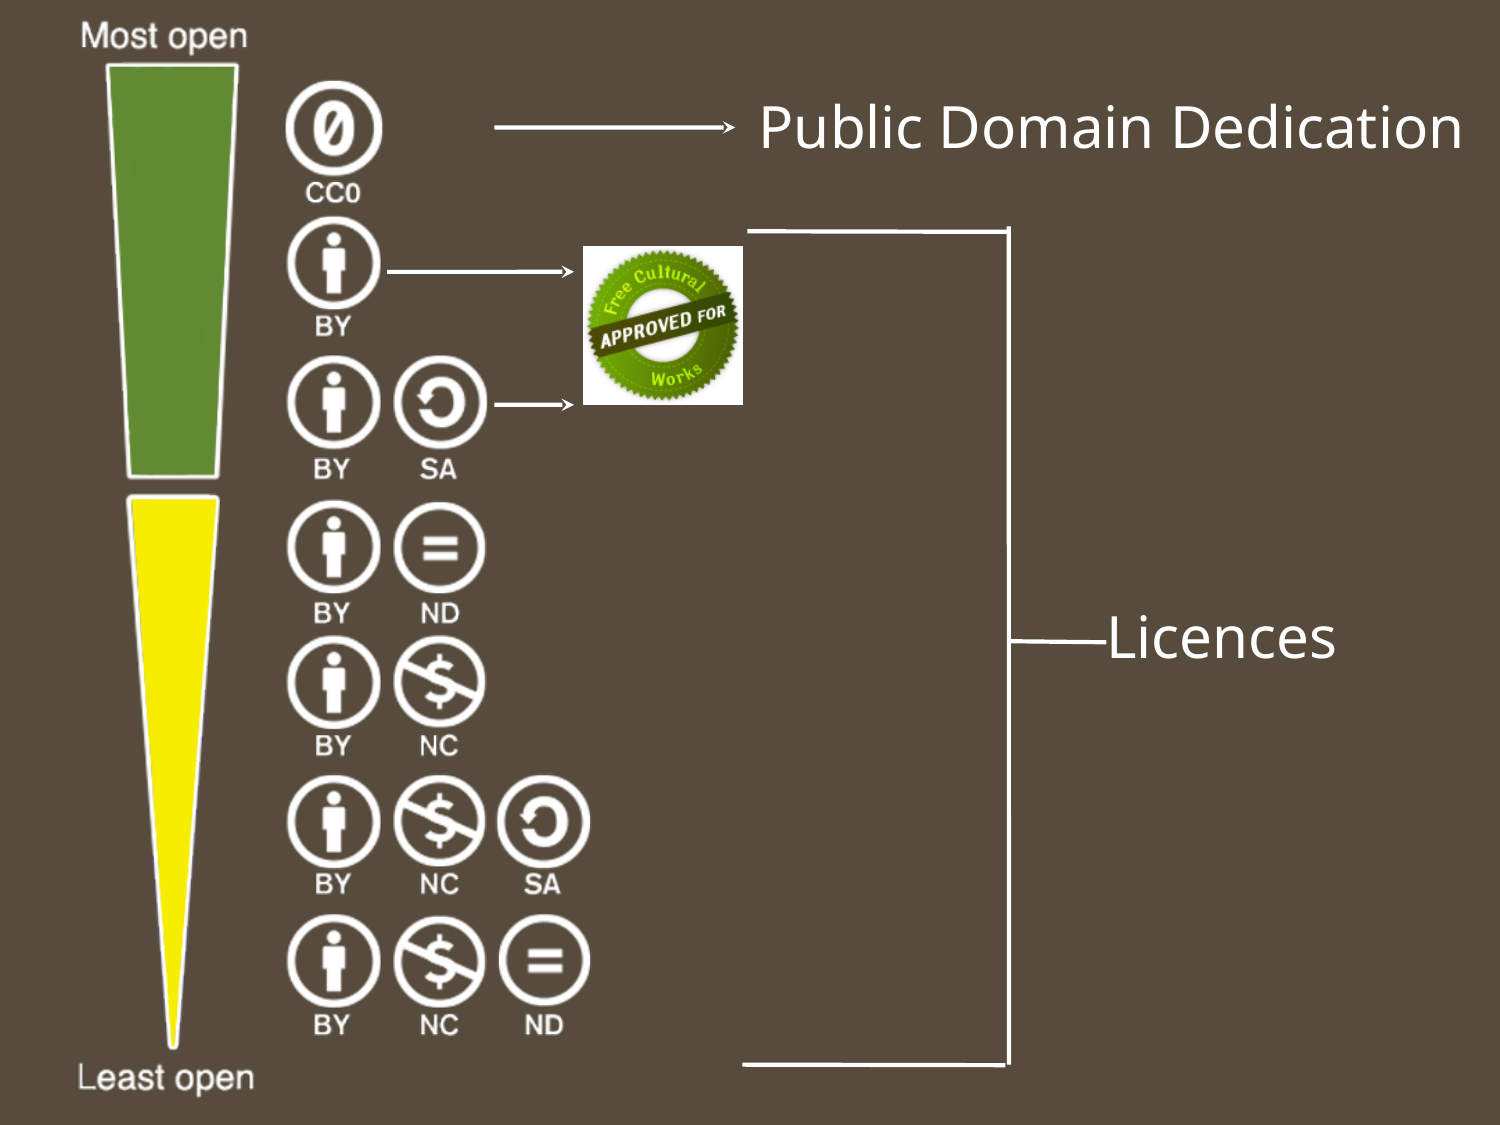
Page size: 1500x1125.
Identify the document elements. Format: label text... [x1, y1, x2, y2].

picture [36, 0, 743, 1108]
text_box [722, 121, 736, 134]
text_box Licences [1106, 597, 1423, 673]
text_box Public Domain Dedication [758, 87, 1500, 163]
